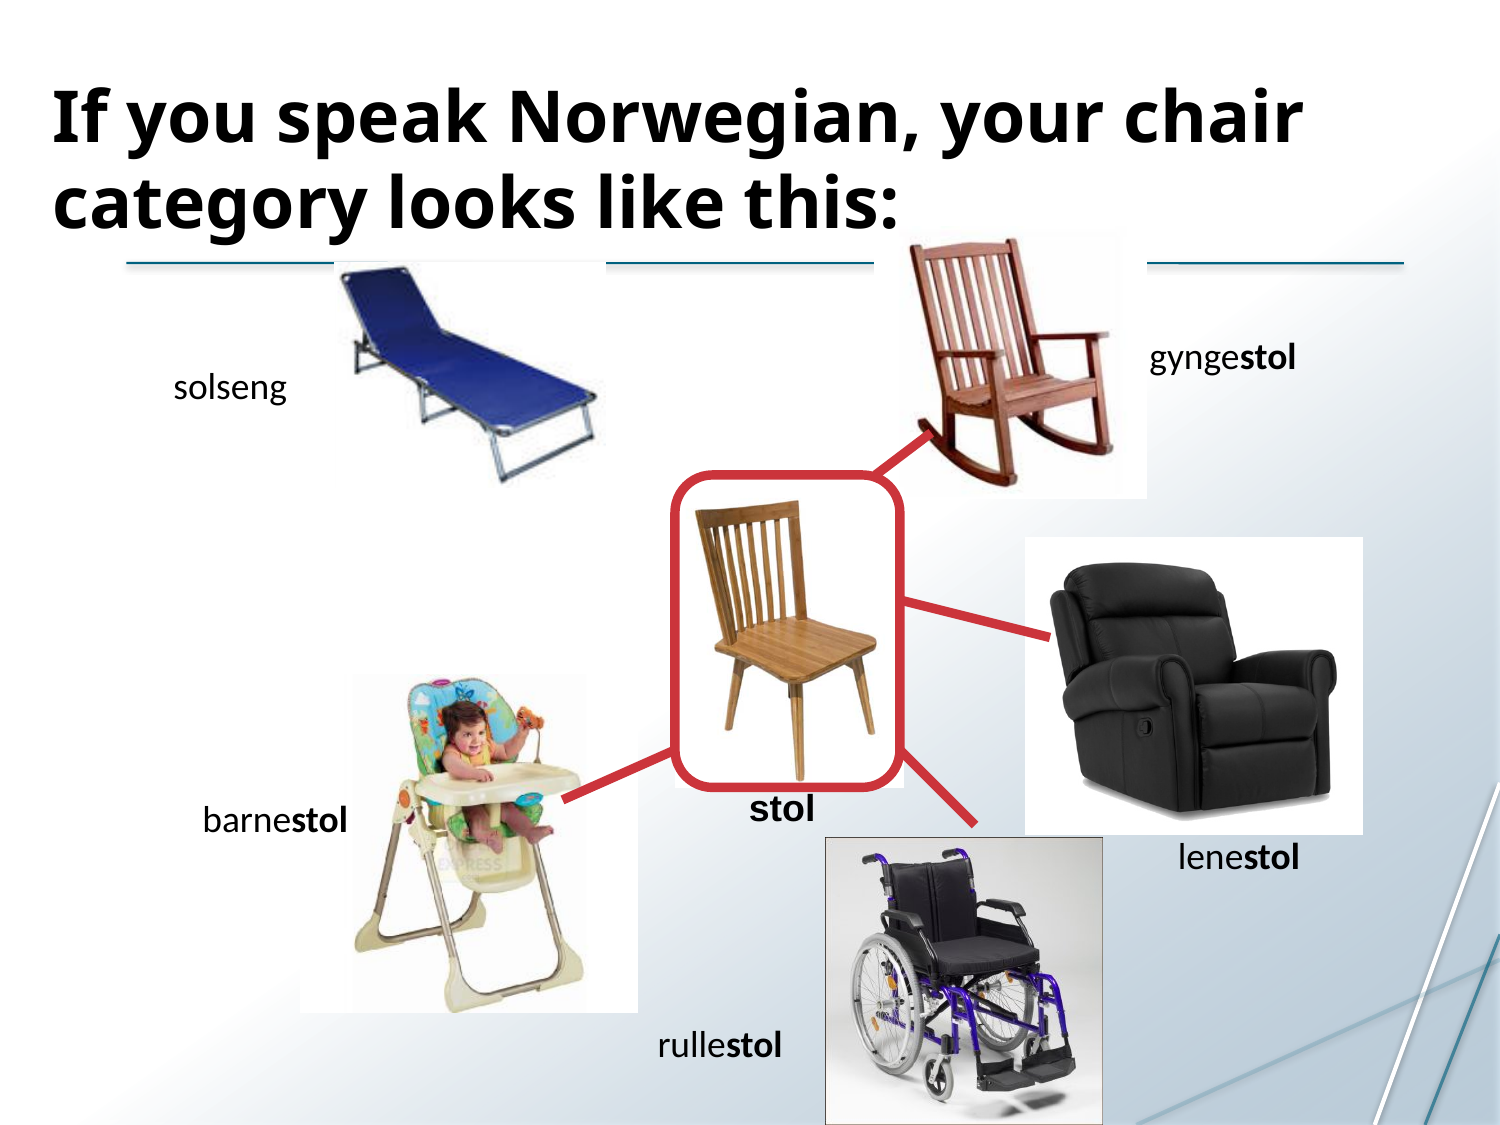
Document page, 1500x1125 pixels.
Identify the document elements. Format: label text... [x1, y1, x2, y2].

text_box stol [734, 797, 831, 837]
title If you speak Norwegian, your chair category looks like this: [37, 62, 1450, 250]
picture [334, 261, 606, 488]
picture [674, 225, 1147, 788]
text_box rullestol [642, 1012, 819, 1073]
picture [824, 837, 1103, 1125]
text_box gyngestol [1151, 324, 1312, 385]
picture [1024, 537, 1363, 835]
text_box [686, 474, 869, 485]
text_box lenestol [1163, 844, 1316, 885]
picture [299, 674, 638, 1013]
text_box solseng [158, 355, 329, 415]
text_box barnestol [187, 787, 294, 848]
